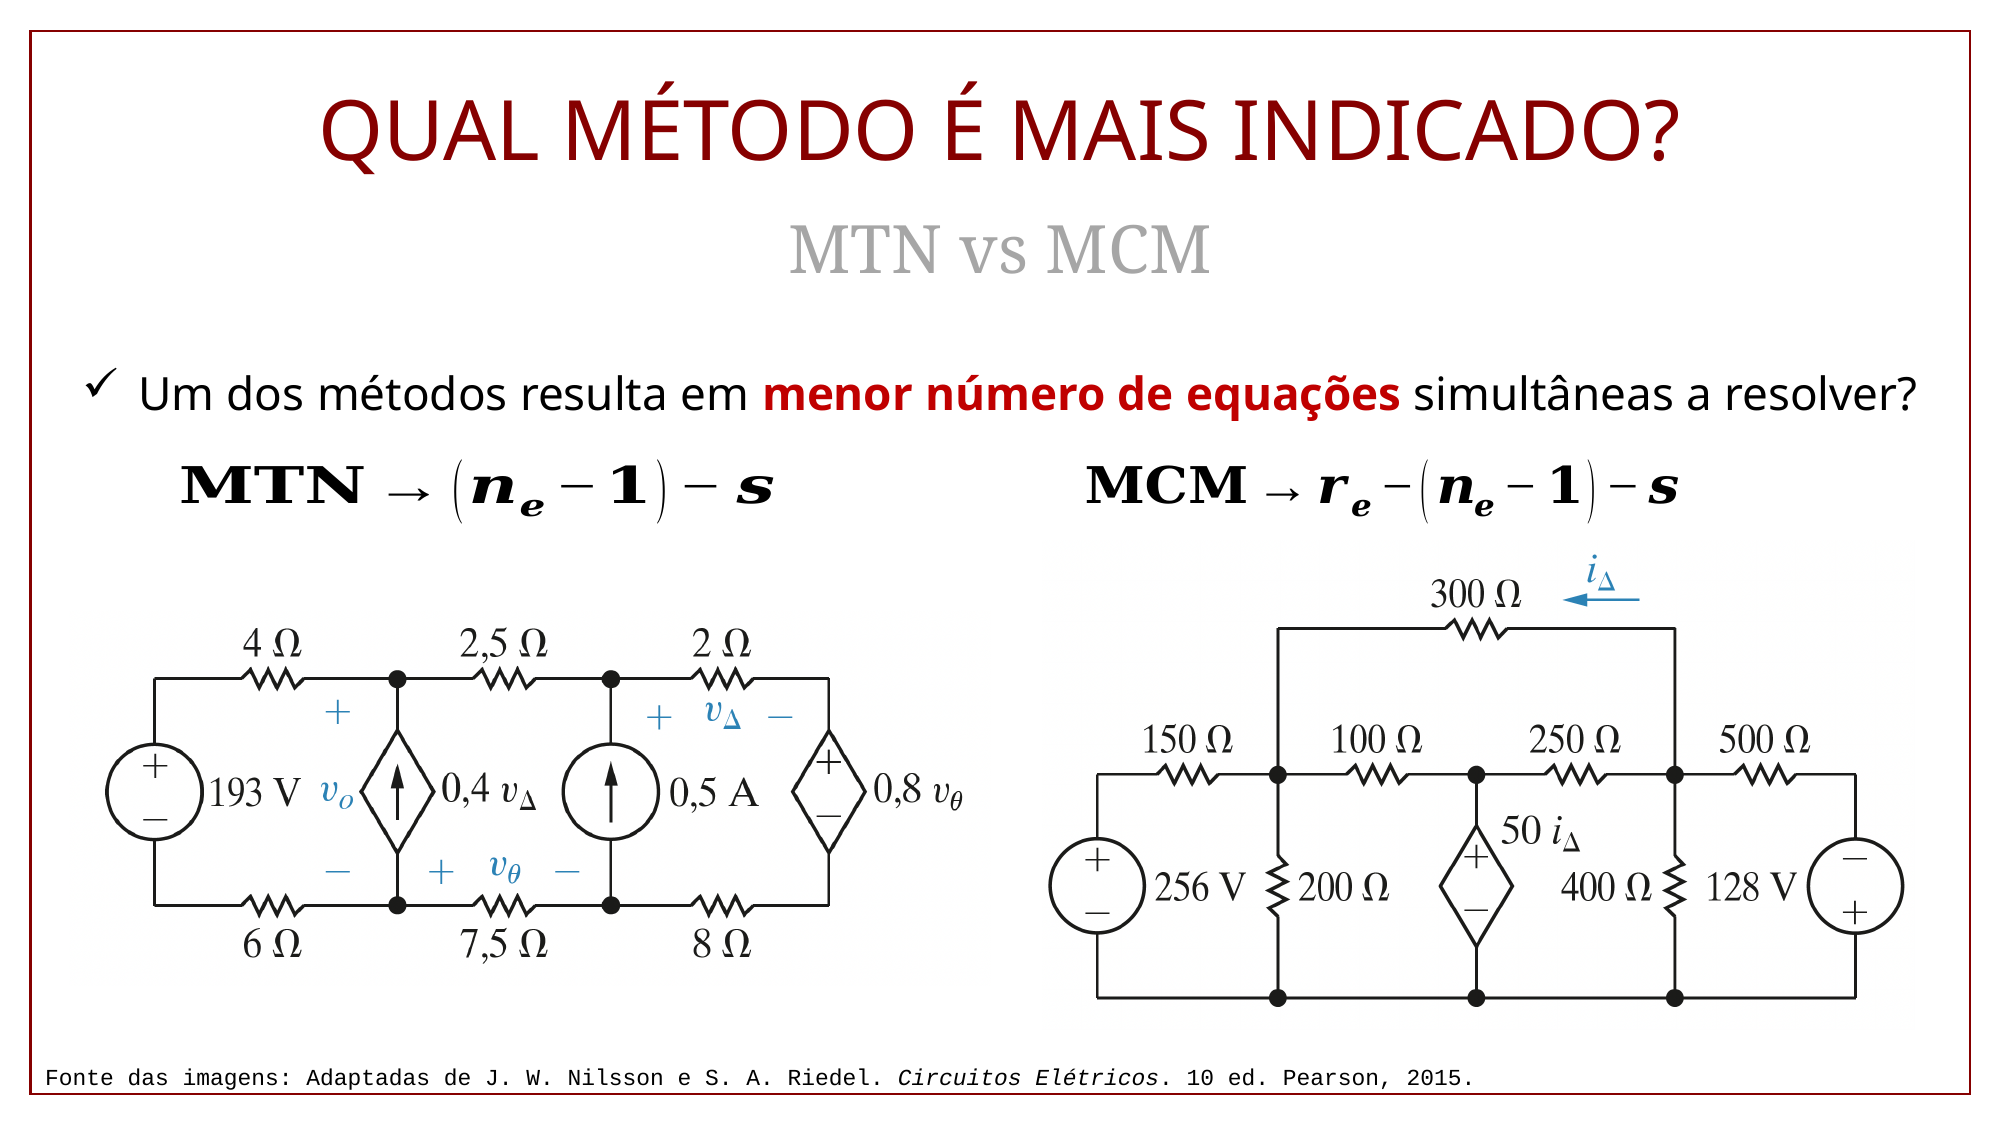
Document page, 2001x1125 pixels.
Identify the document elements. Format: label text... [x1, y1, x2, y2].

picture [69, 610, 991, 986]
text_box [29, 30, 1971, 1095]
text_box MTN vs MCM [773, 199, 1227, 294]
text_box QUAL MÉTODO É MAIS INDICADO? [67, 90, 1933, 184]
text_box Um dos métodos resulta em menor número de equações simultâneas a resolver? [67, 330, 1933, 510]
text_box Fonte das imagens: Adaptadas de J. W. Nilsson e S. A. Riedel. Circuitos Elétricos. 10 ed. Pearson, 2015. [30, 1054, 1920, 1097]
picture [1042, 540, 1916, 1030]
